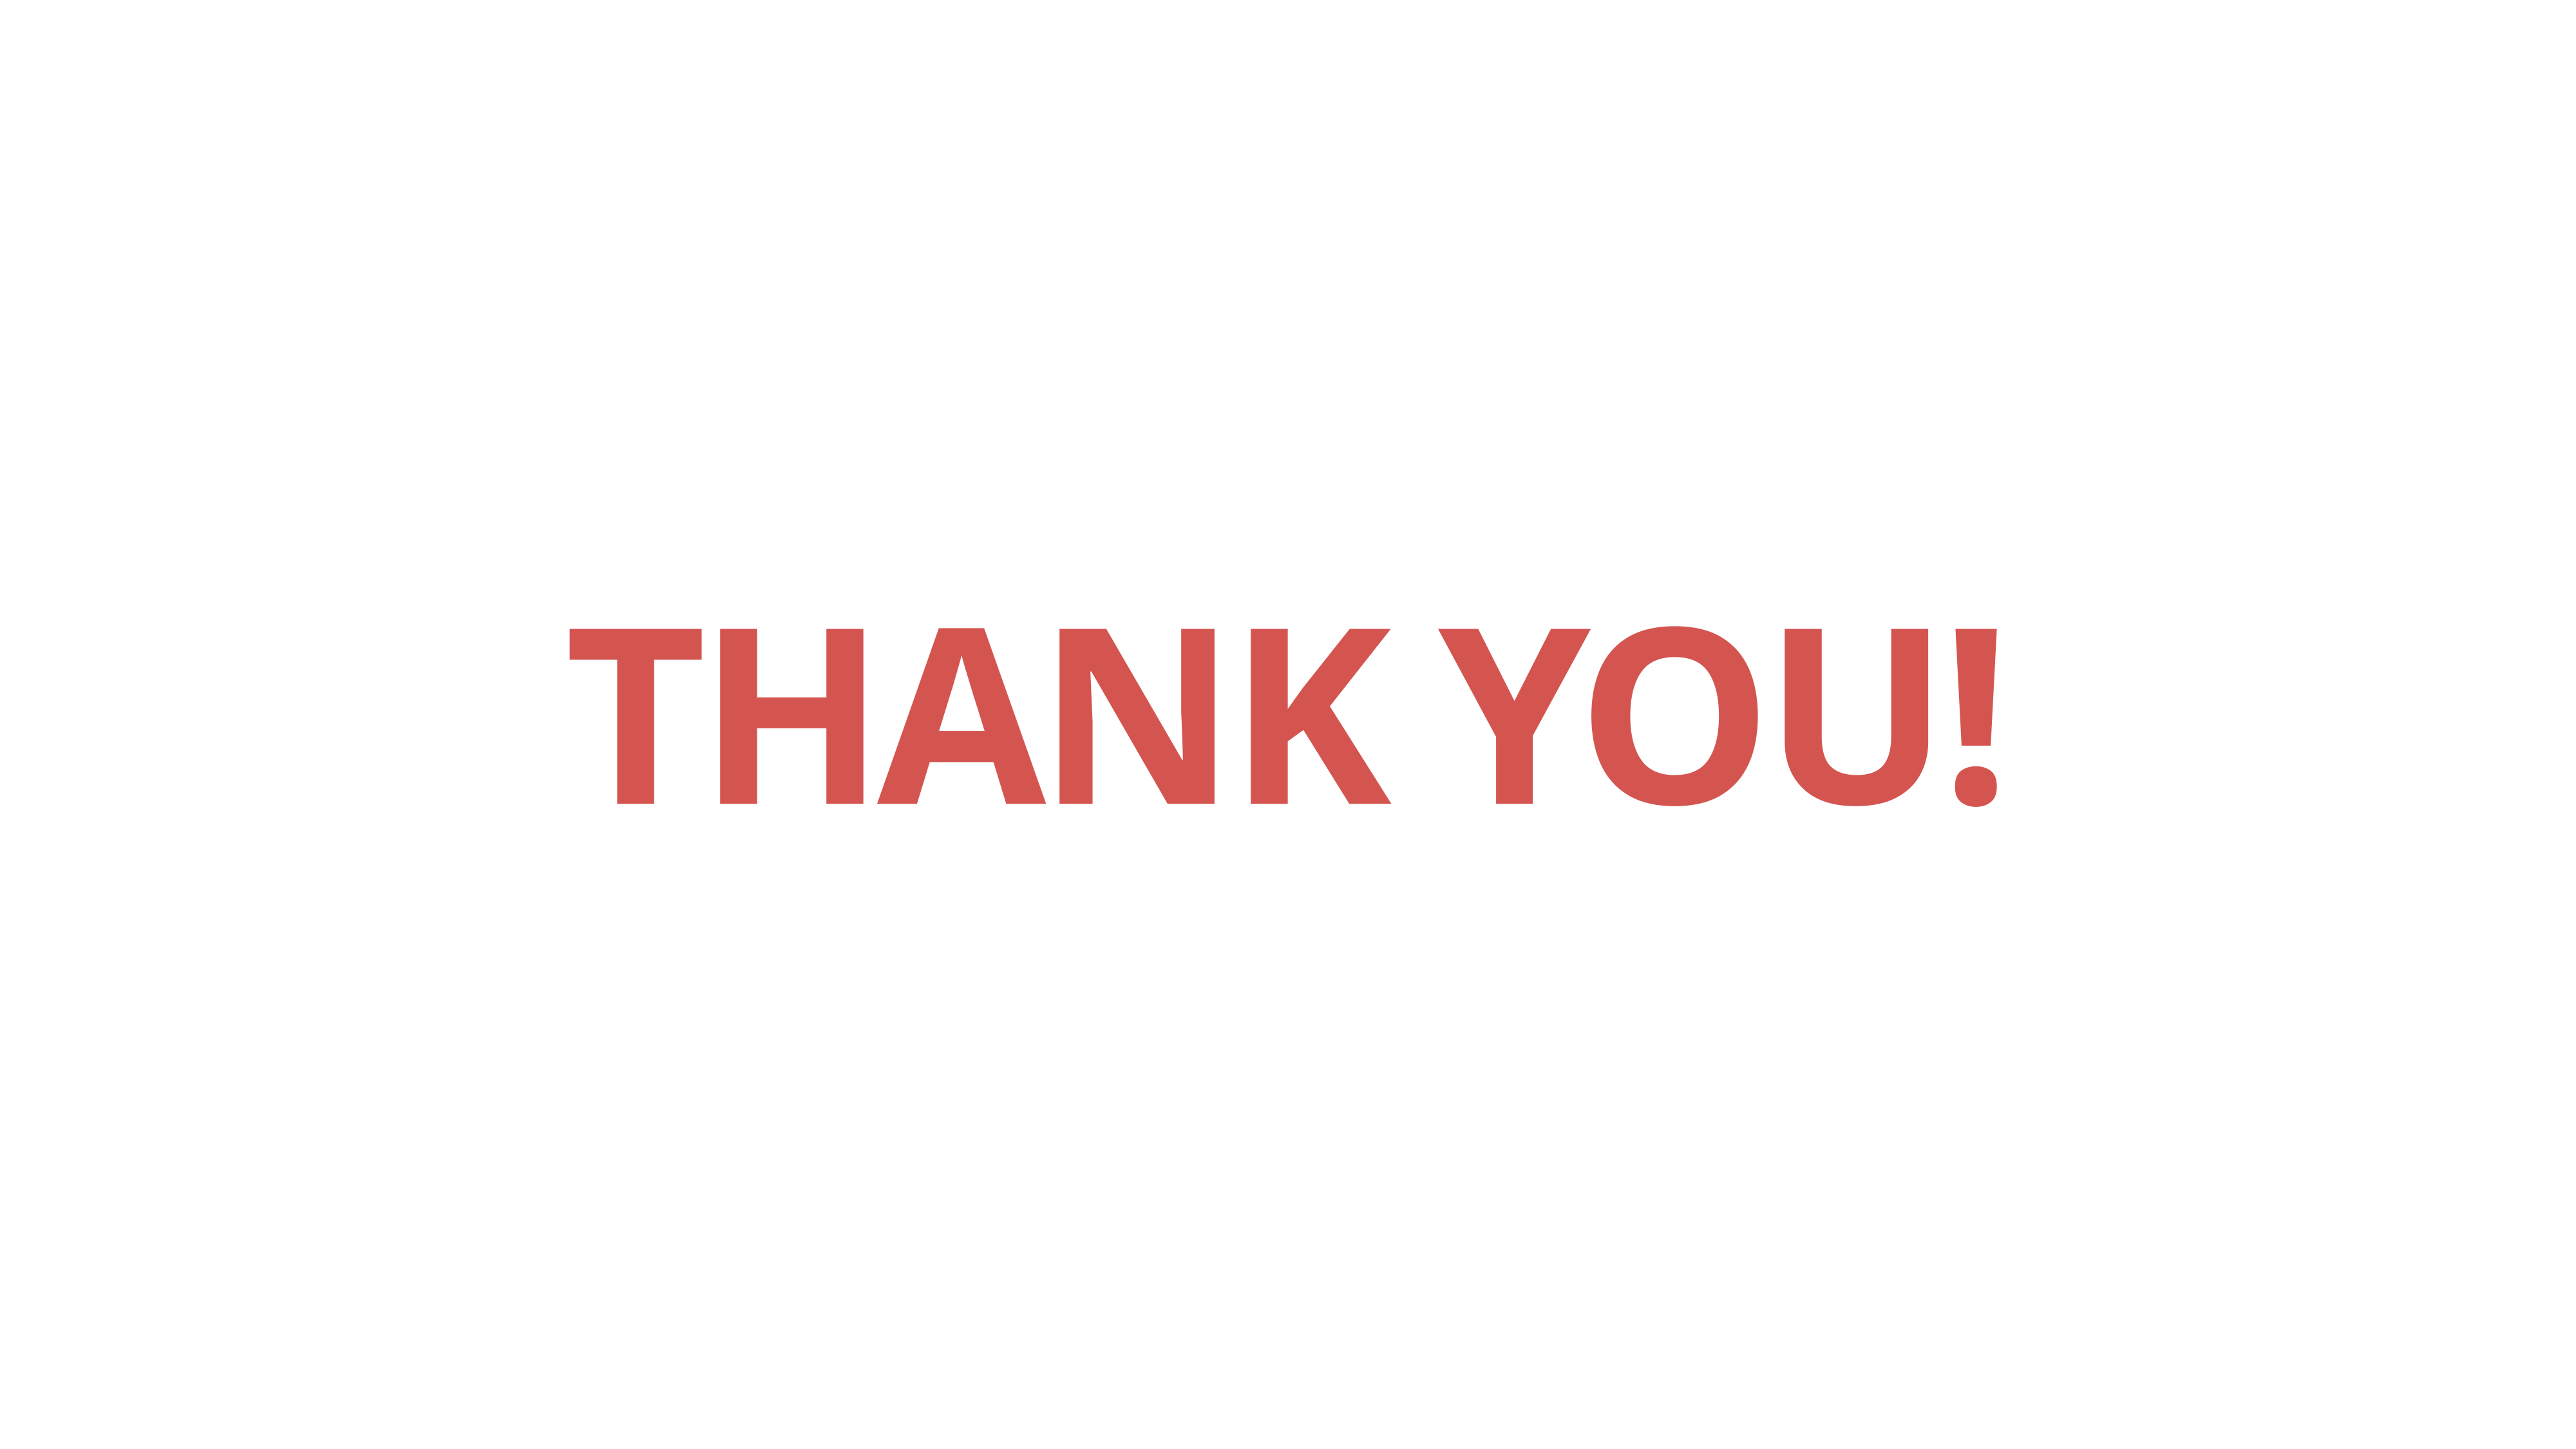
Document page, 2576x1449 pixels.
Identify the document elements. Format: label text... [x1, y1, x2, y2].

title THANK YOU! [541, 519, 2035, 930]
